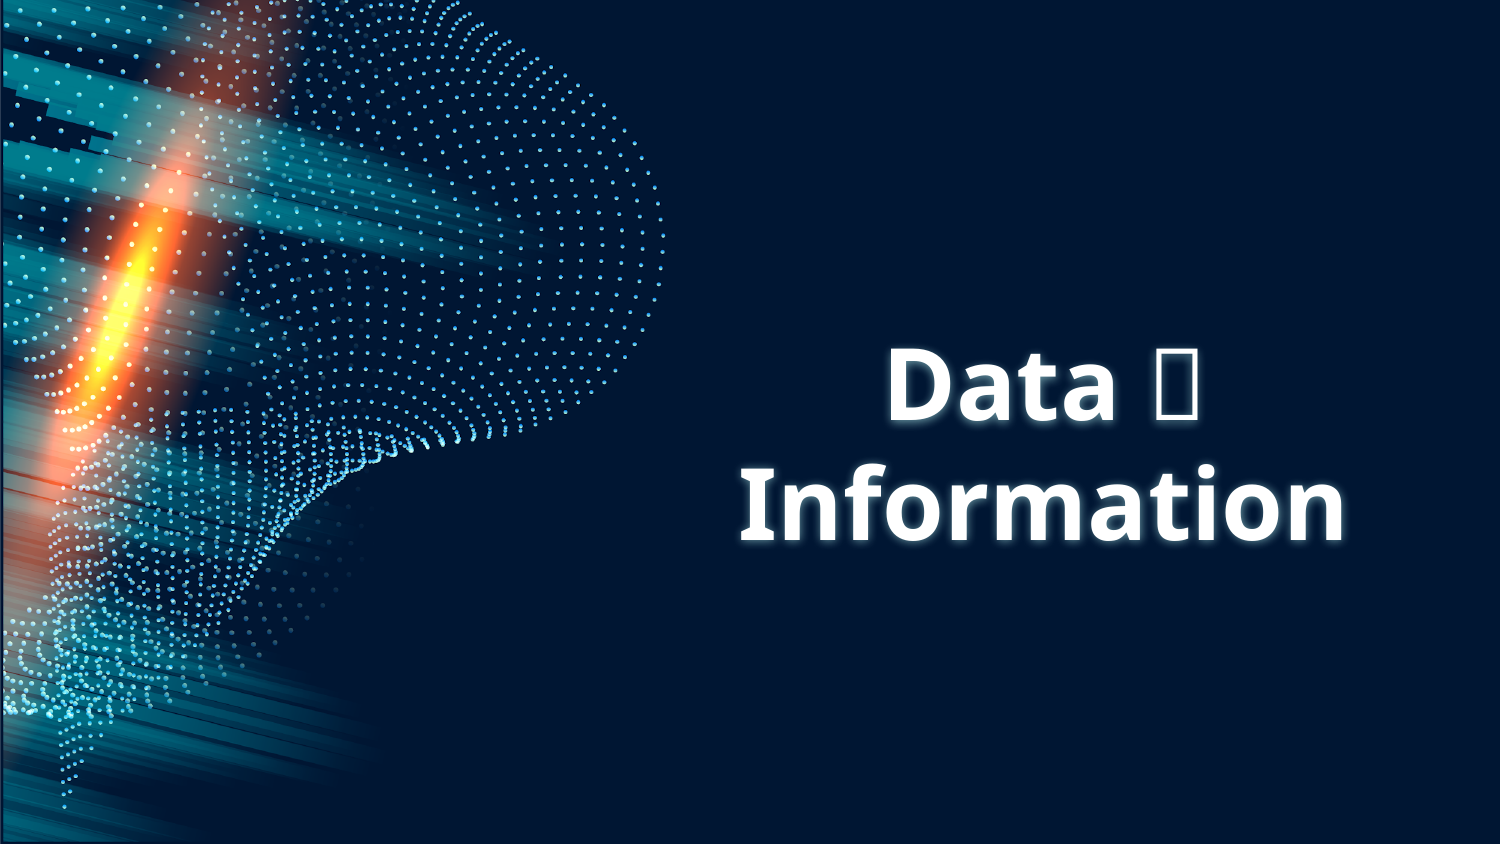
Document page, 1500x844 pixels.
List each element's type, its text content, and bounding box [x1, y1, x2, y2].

picture [0, 0, 1500, 844]
title Data  Information [623, 468, 1466, 576]
